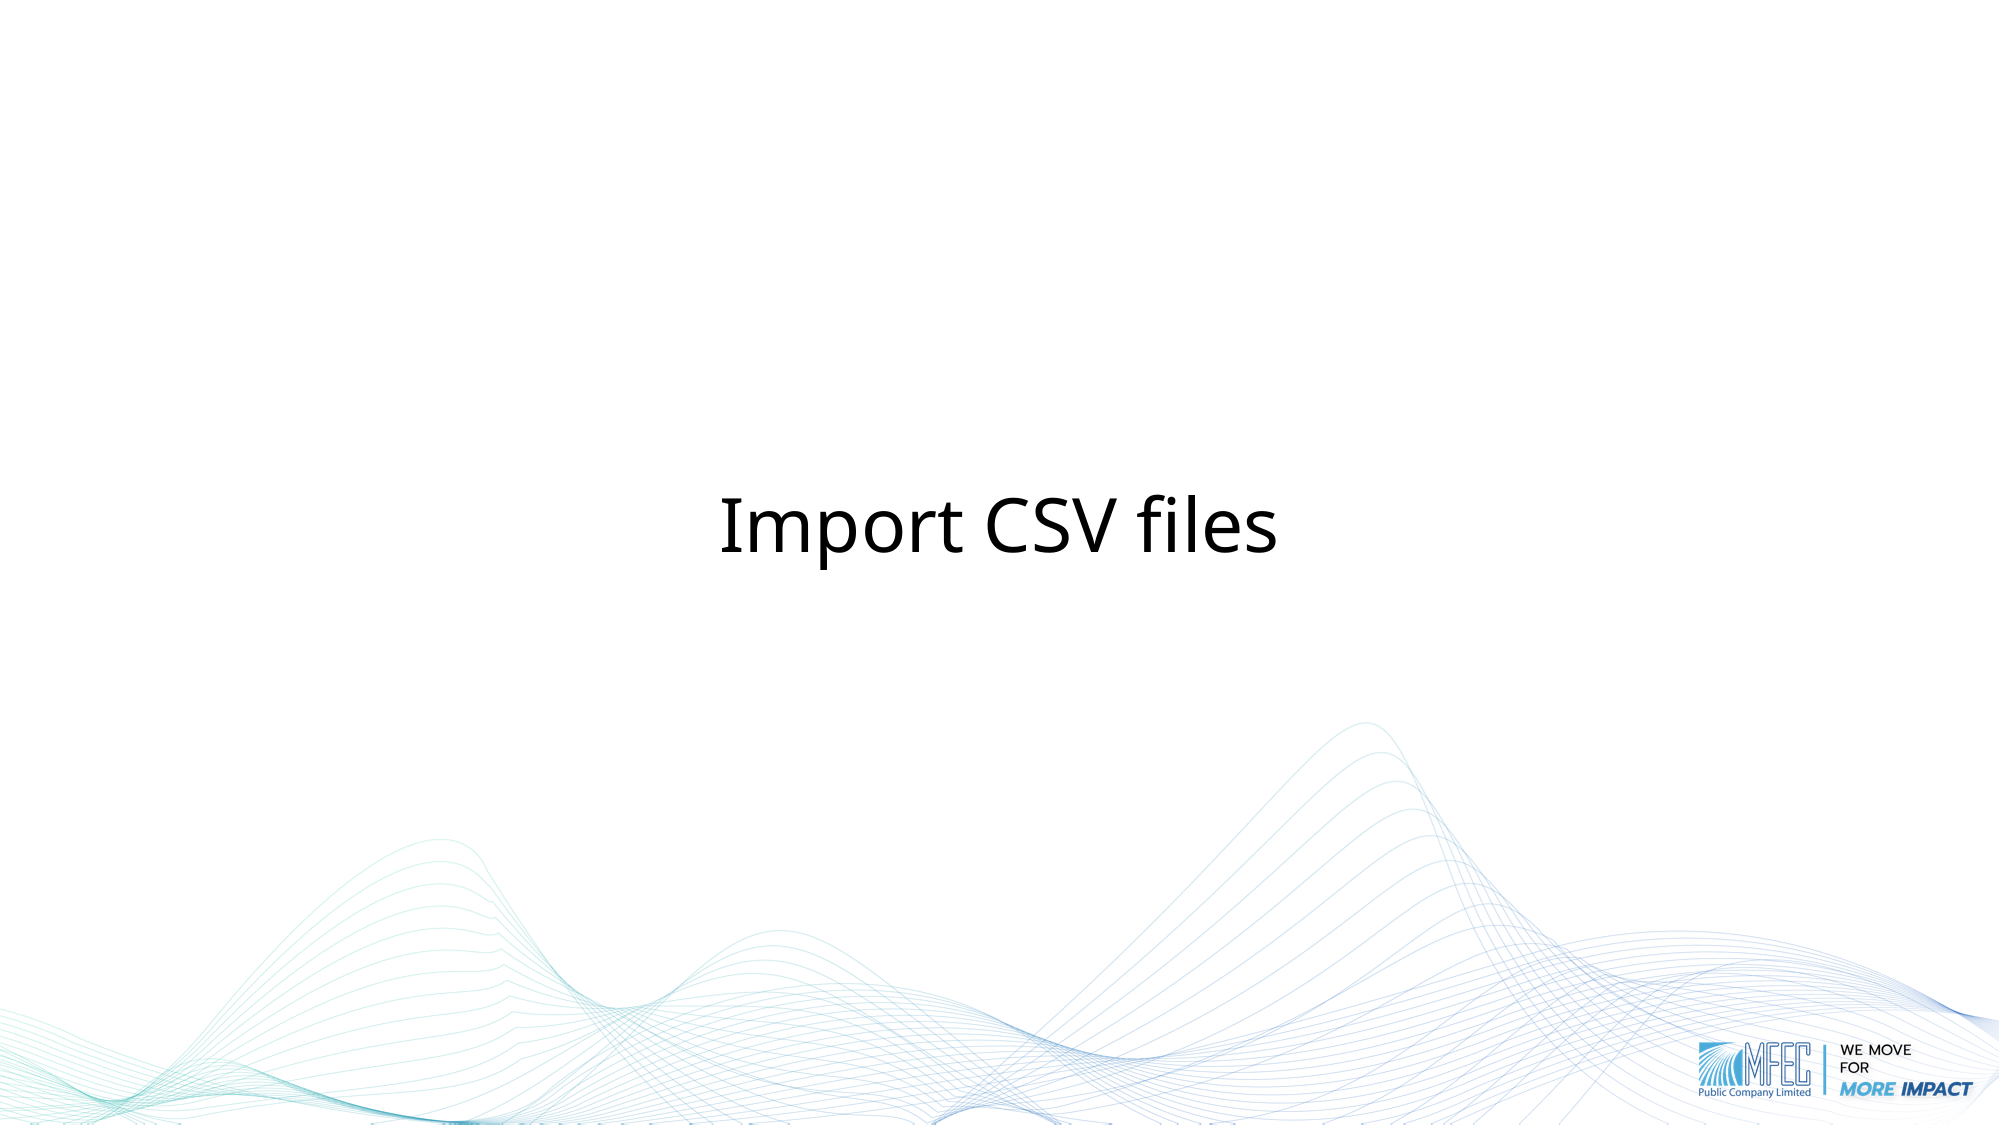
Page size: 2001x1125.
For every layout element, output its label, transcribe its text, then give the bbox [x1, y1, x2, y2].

title Import CSV files [249, 184, 1750, 576]
picture [0, 0, 2000, 1125]
